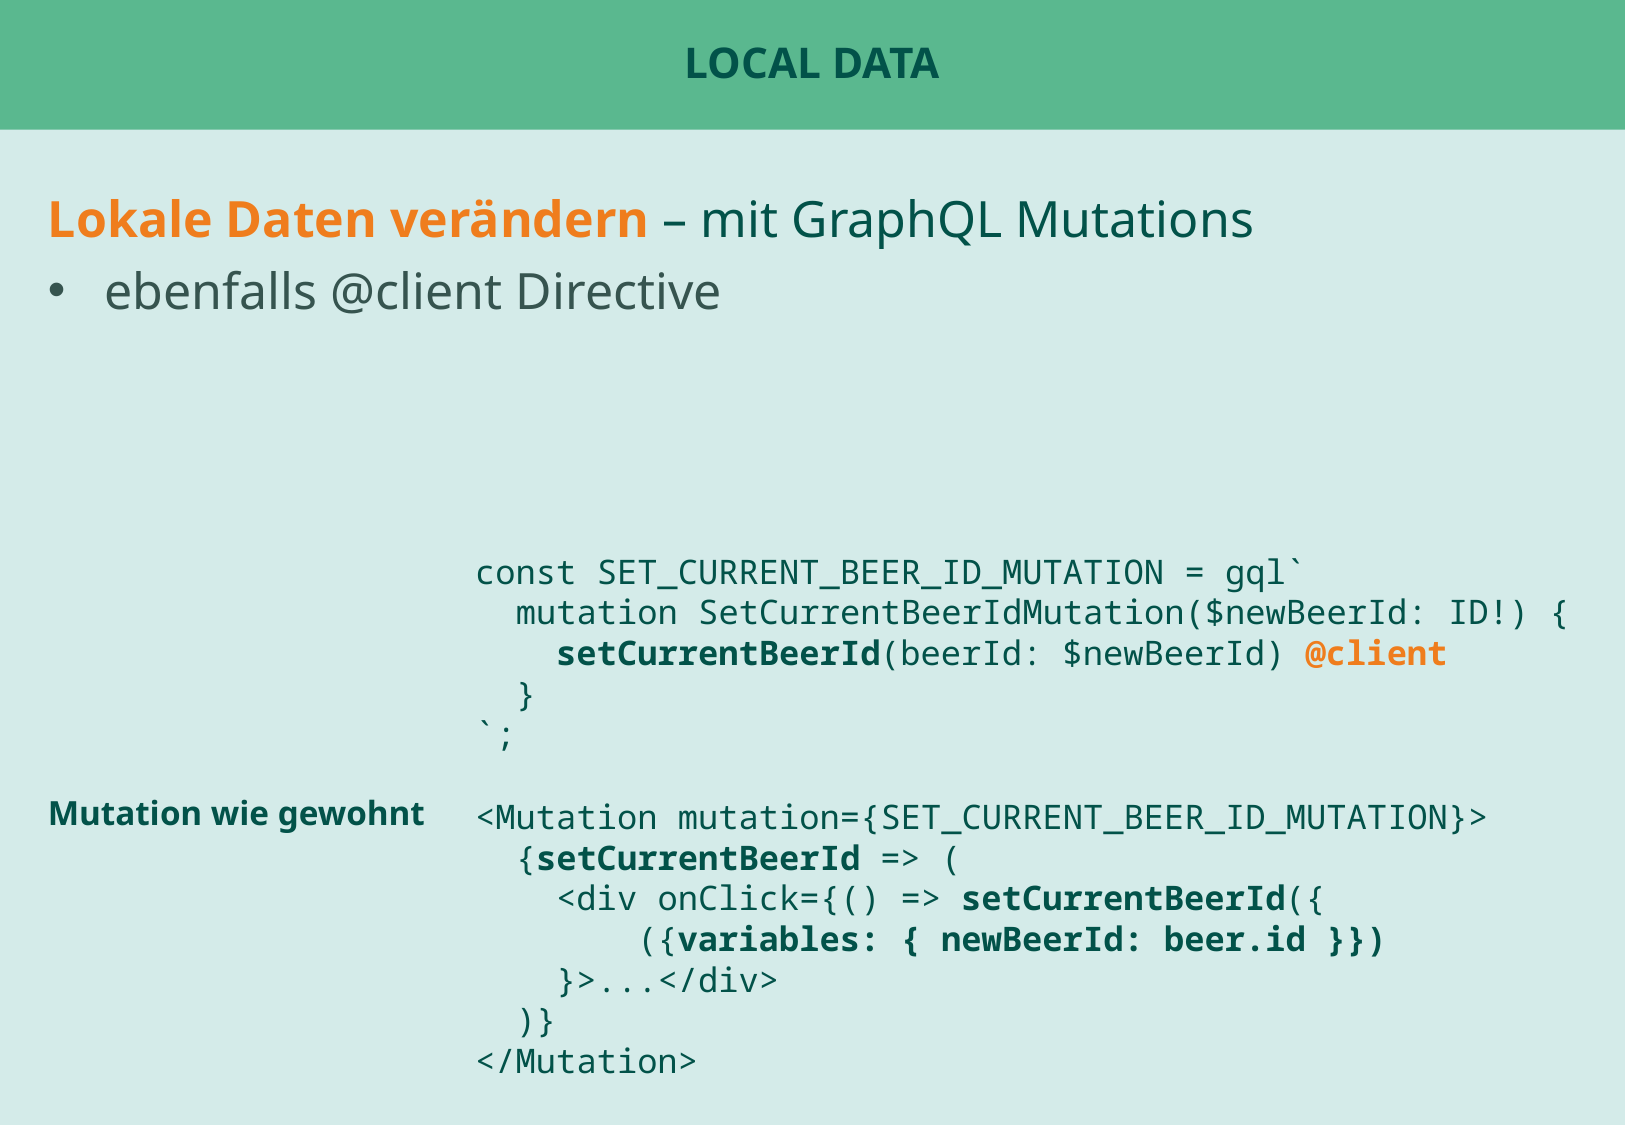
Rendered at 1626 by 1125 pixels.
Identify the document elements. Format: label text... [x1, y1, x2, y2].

text_box Mutation wie gewohnt [33, 784, 476, 840]
text_box Lokale Daten verändern – mit GraphQL Mutations ebenfalls @client Directive [33, 168, 1592, 327]
title Local Data [0, 0, 1625, 130]
text_box const SET_CURRENT_BEER_ID_MUTATION = gql` mutation SetCurrentBeerIdMutation($newBeerId: ID!) { setCurrentBeerId(beerId: $newBeerId) @client } `; [475, 550, 1578, 754]
text_box <Mutation mutation={SET_CURRENT_BEER_ID_MUTATION}> {setCurrentBeerId => ( <div onClick={() => setCurrentBeerId({ ({variables: { newBeerId: beer.id }}) }>...</div> )} </Mutation> [475, 795, 1578, 1081]
